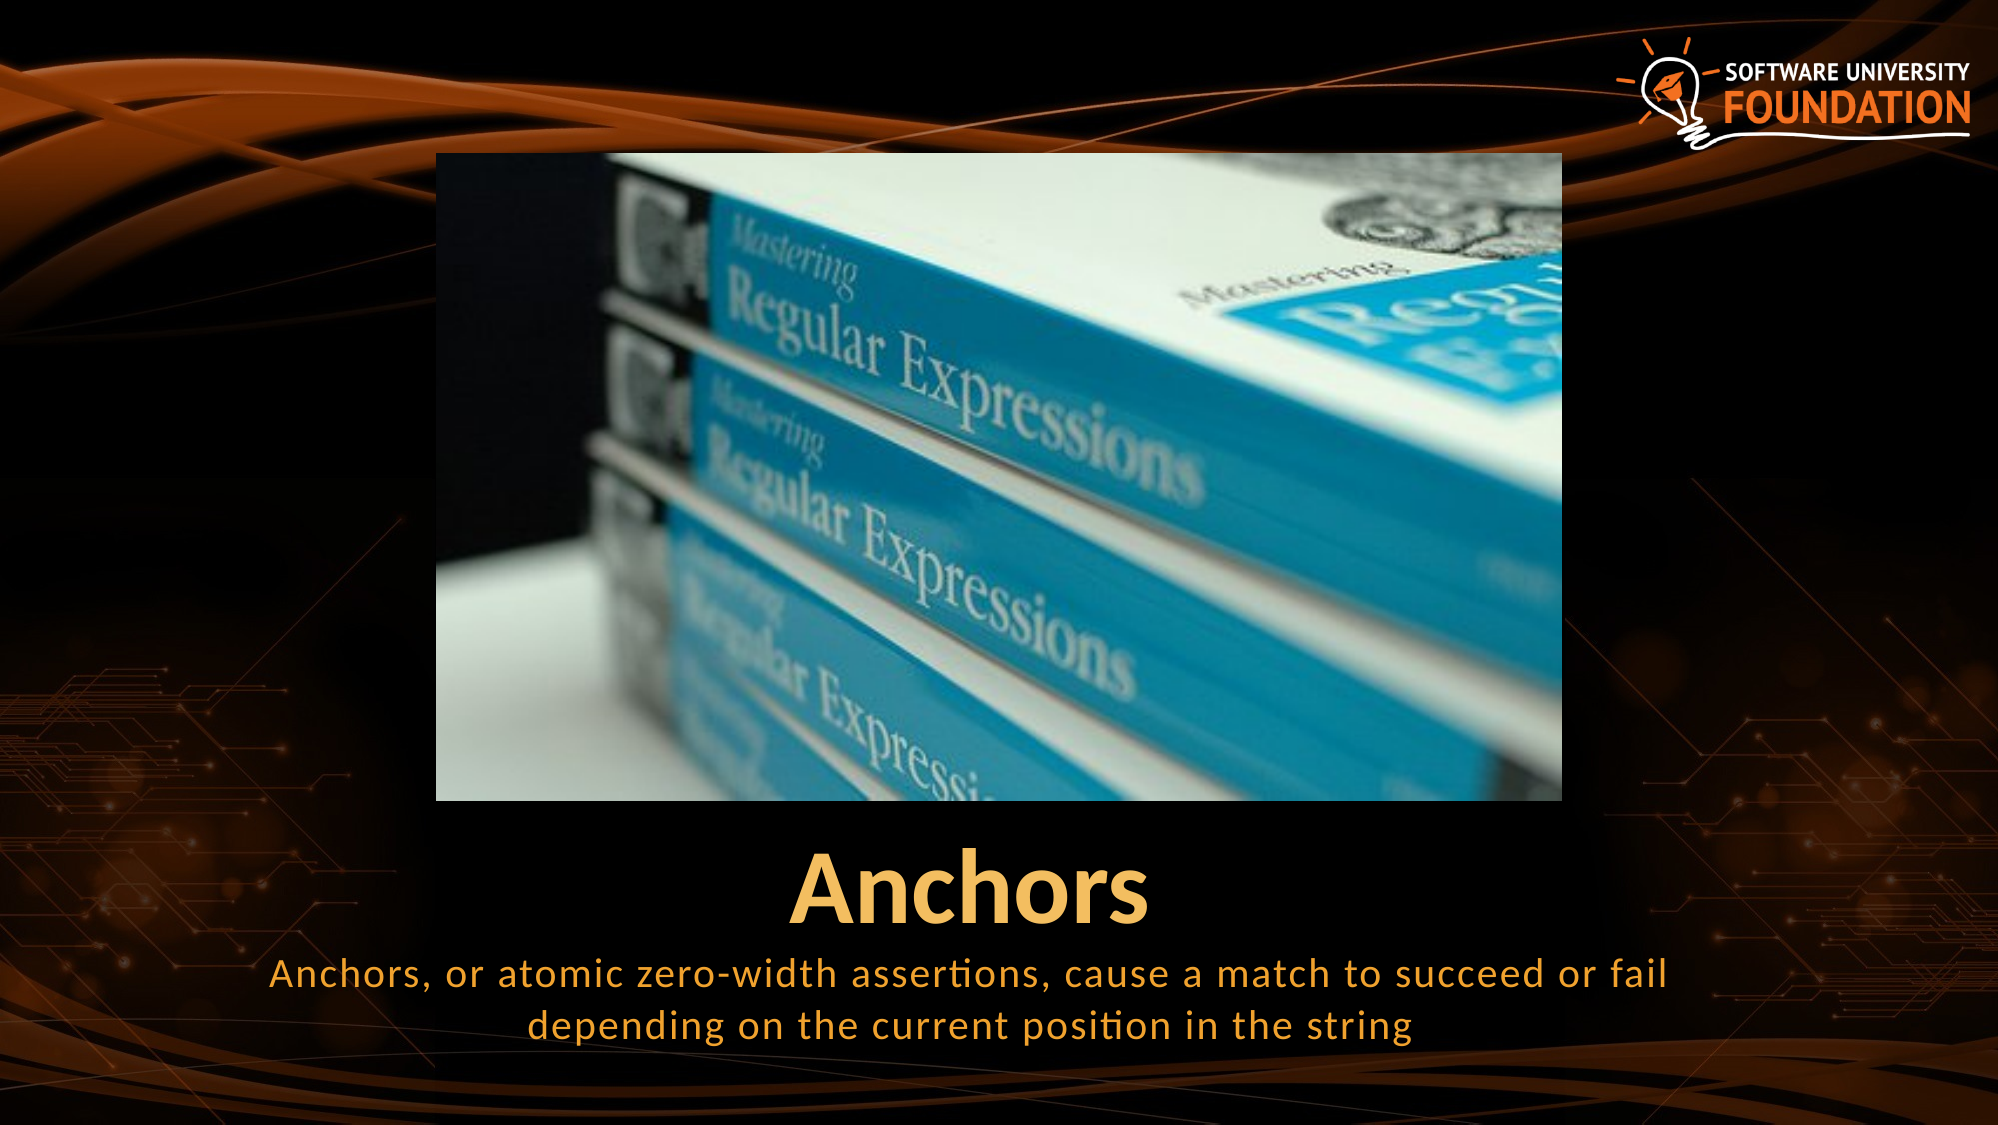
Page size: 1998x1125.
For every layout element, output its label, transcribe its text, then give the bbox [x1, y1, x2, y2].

title Anchors [236, 811, 1704, 943]
list Anchors, or atomic zero-width assertions, cause a match to succeed or fail depending on the current position in the string [236, 943, 1704, 1058]
picture [0, 0, 1998, 1125]
